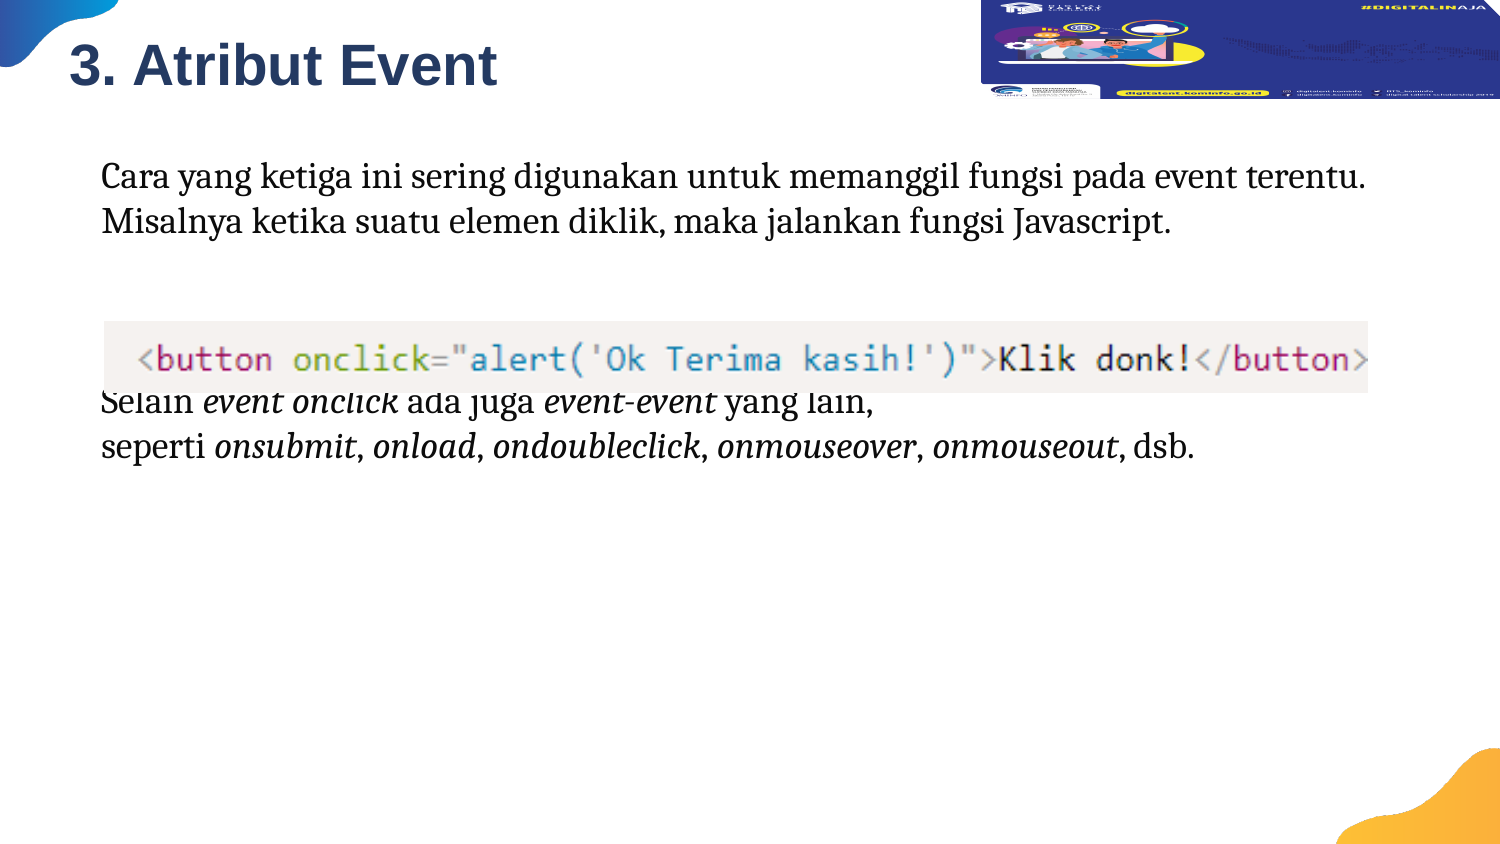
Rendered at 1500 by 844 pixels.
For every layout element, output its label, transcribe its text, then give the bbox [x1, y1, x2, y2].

picture [0, 0, 120, 73]
picture [980, 0, 1500, 100]
text_box 3. Atribut Event [54, 19, 977, 105]
text_box Cara yang ketiga ini sering digunakan untuk memanggil fungsi pada event terentu. Misalnya ketika suatu elemen diklik, maka jalankan fungsi Javascript. Selain event onclick ada juga event-event yang lain, seperti onsubmit, onload, ondoubleclick, onmouseover, onmouseout, dsb. [54, 143, 1418, 474]
picture [1334, 740, 1500, 844]
picture [104, 321, 1369, 394]
